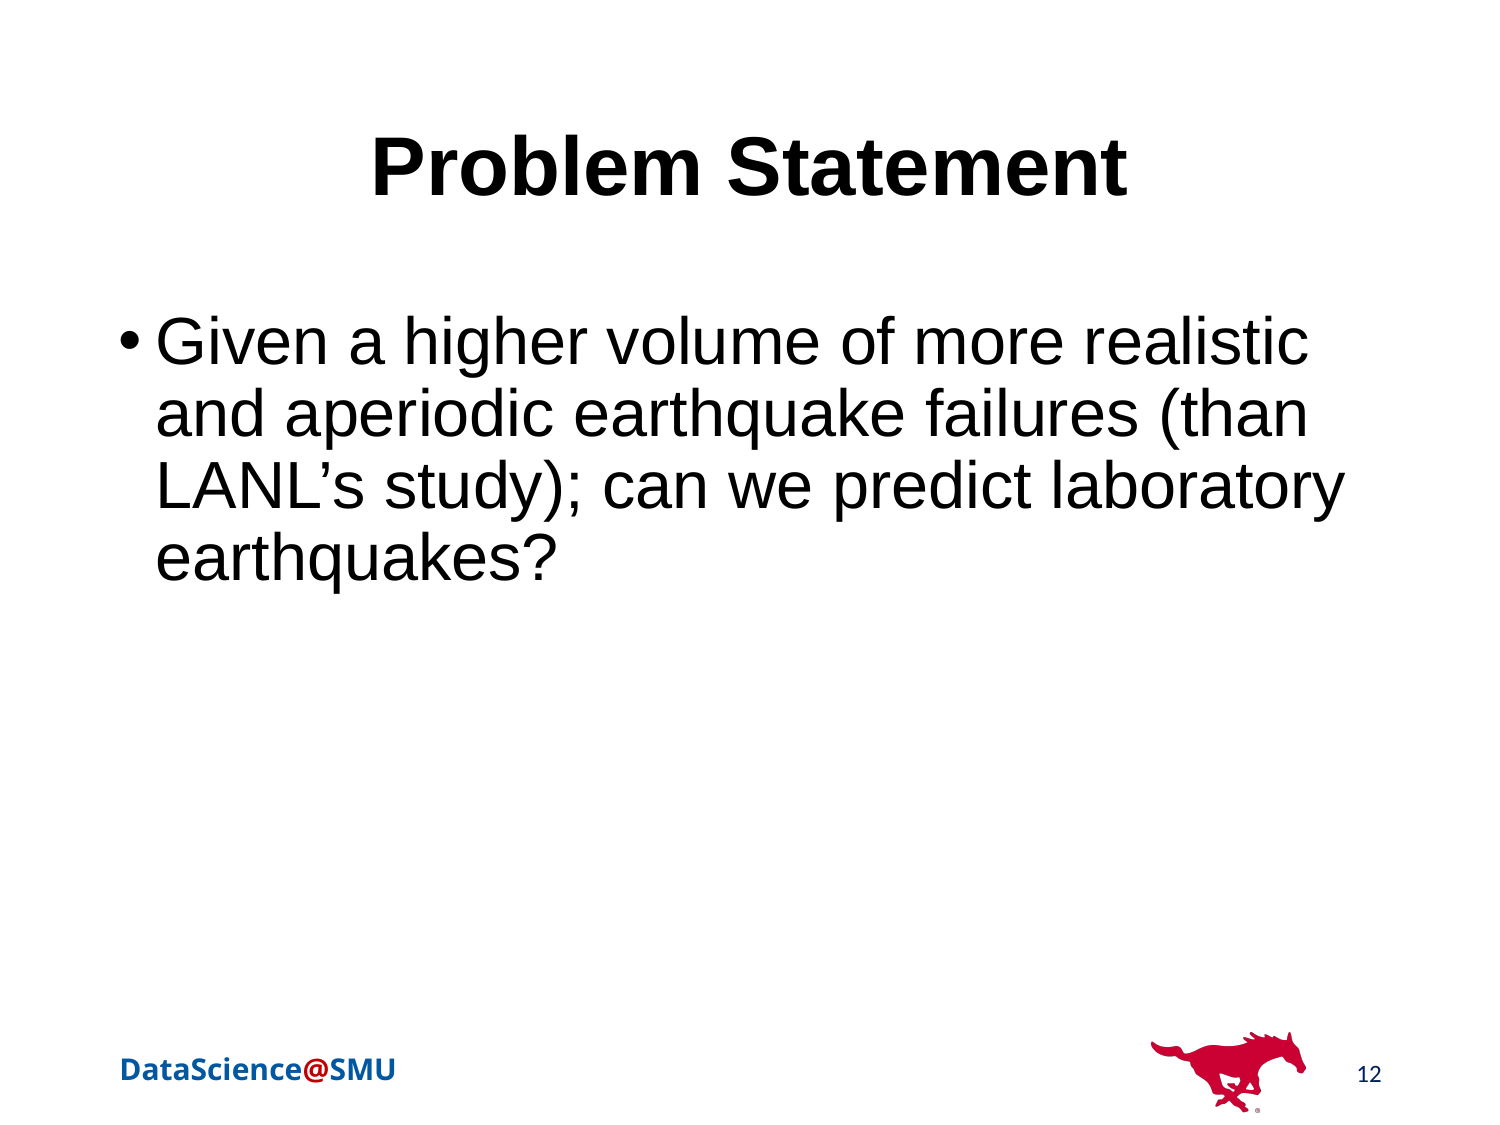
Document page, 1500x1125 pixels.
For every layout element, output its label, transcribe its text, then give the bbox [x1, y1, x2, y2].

list Given a higher volume of more realistic and aperiodic earthquake failures (than LANL’s study); can we predict laboratory earthquakes? [103, 299, 1397, 1014]
slide_number 12 [1059, 1042, 1397, 1103]
picture [1151, 1103, 1306, 1113]
picture [1151, 1032, 1306, 1042]
title Problem Statement [103, 59, 1397, 278]
